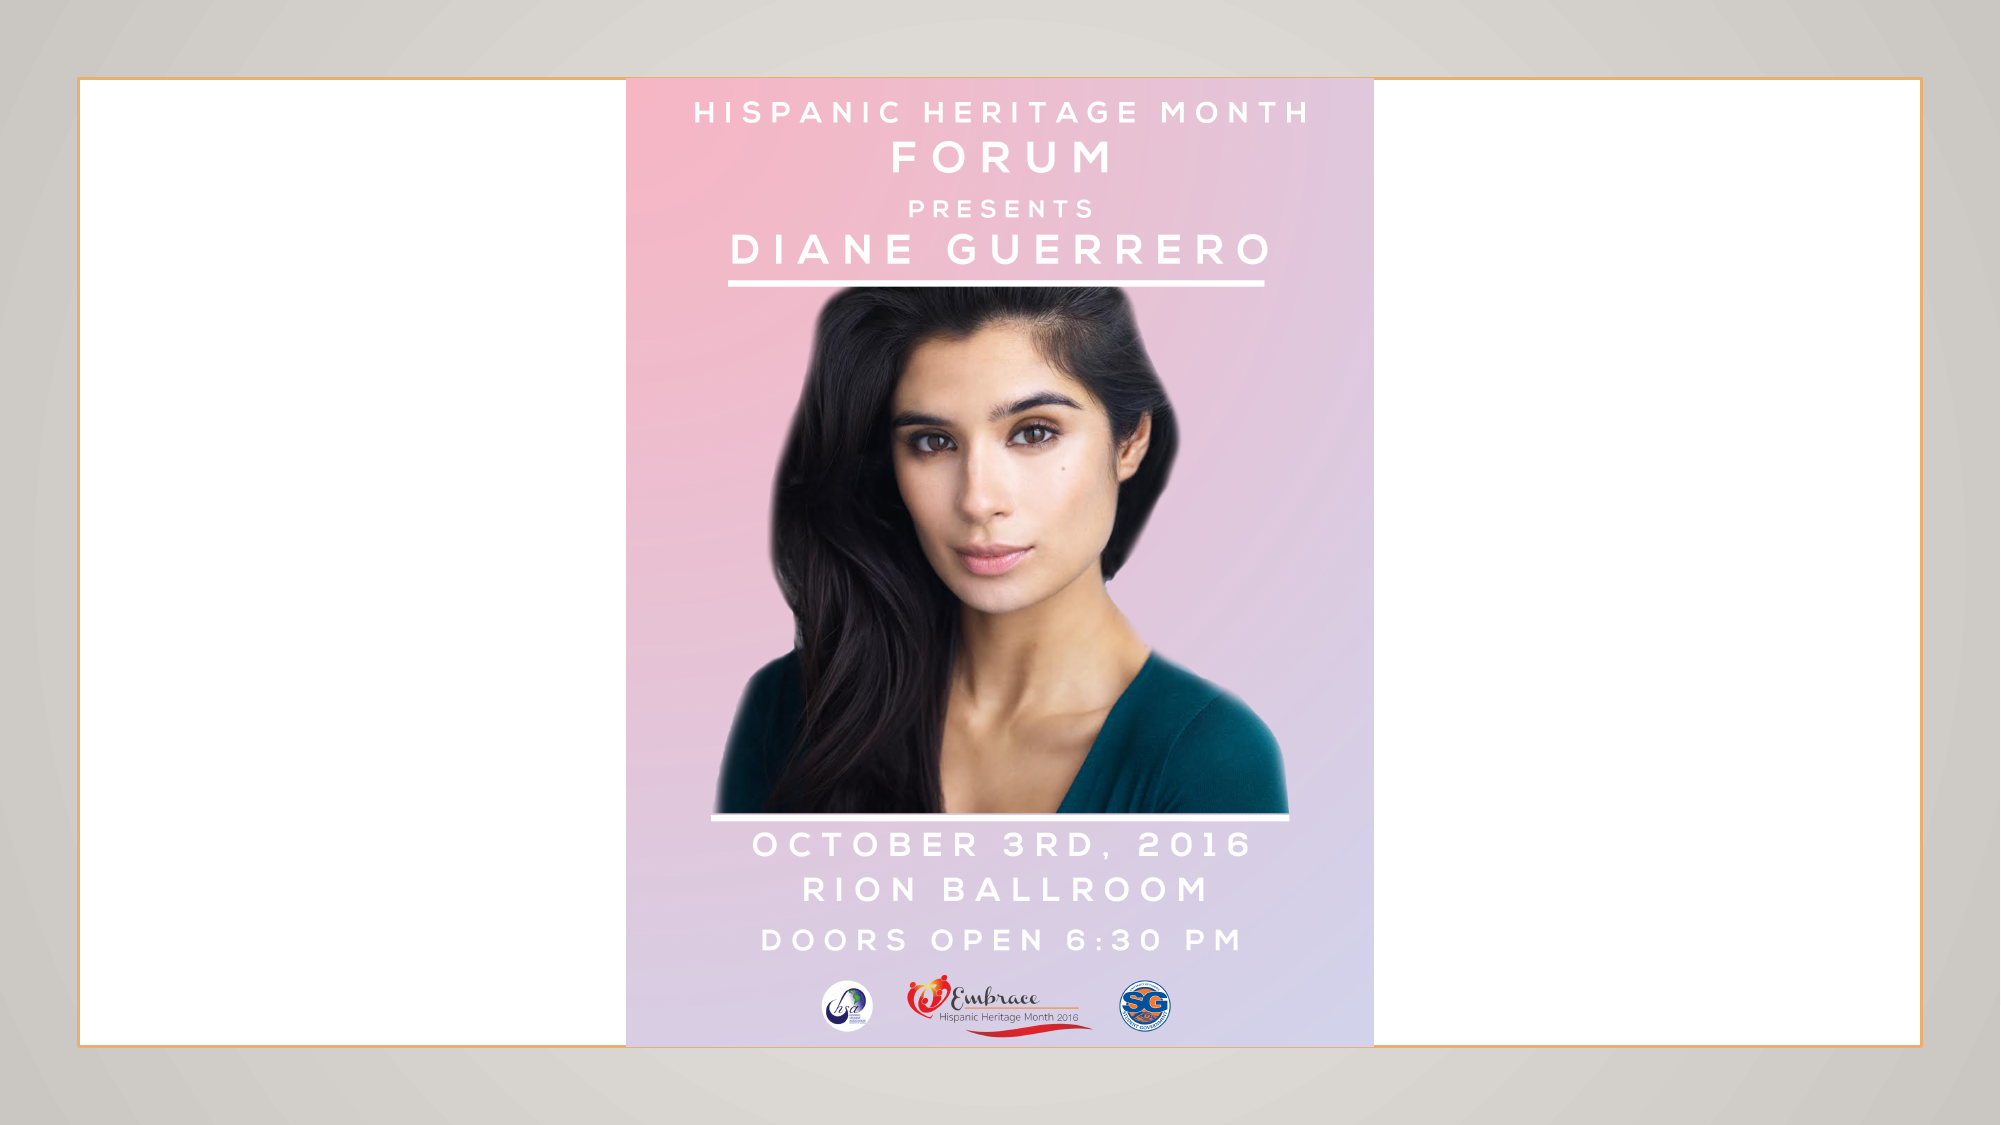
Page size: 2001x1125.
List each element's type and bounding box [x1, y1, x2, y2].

picture [625, 78, 1374, 1047]
text_box [77, 77, 1923, 1048]
text_box [0, 0, 2000, 1125]
